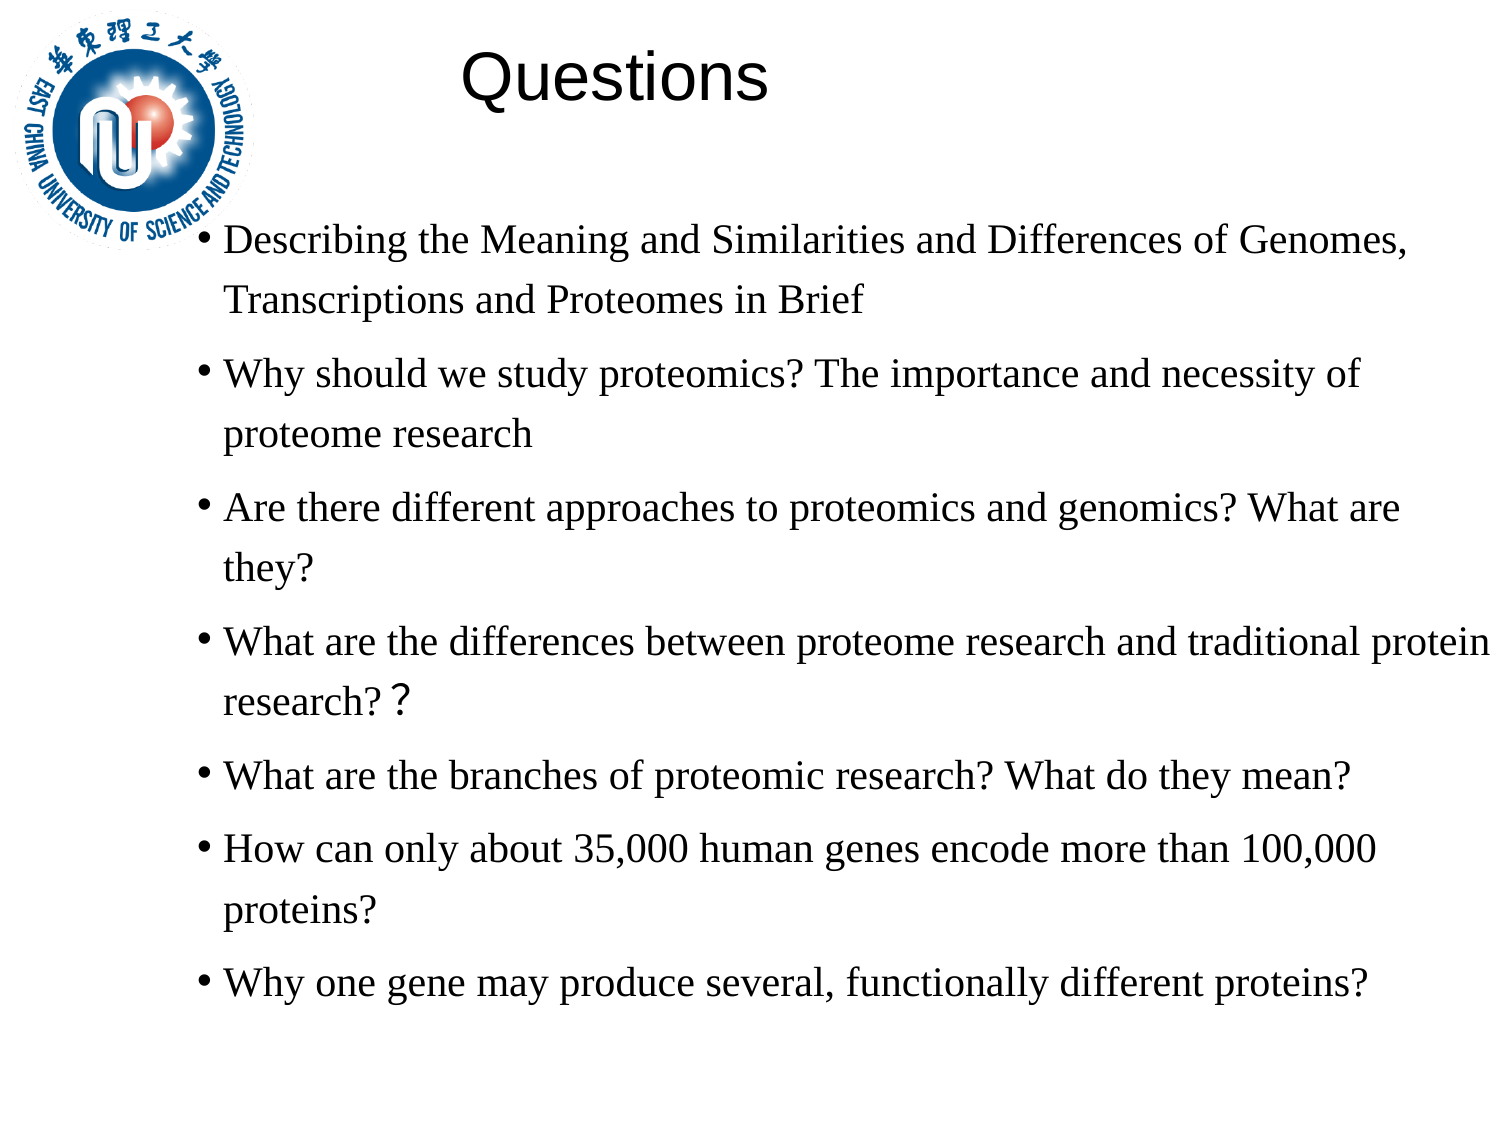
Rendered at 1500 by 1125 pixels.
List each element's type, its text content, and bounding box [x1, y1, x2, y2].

list Describing the Meaning and Similarities and Differences of Genomes, Transcriptions and Proteomes in Brief Why should we study proteomics? The importance and necessity of proteome research Are there different approaches to proteomics and genomics? What are they? What are the differences between proteome research and traditional protein research?？ What are the branches of proteomic research? What do they mean? How can only about 35,000 human genes encode more than 100,000 proteins? Why one gene may produce several, functionally different proteins? [182, 193, 1500, 1022]
picture [13, 9, 254, 250]
title Questions [445, 0, 1193, 180]
